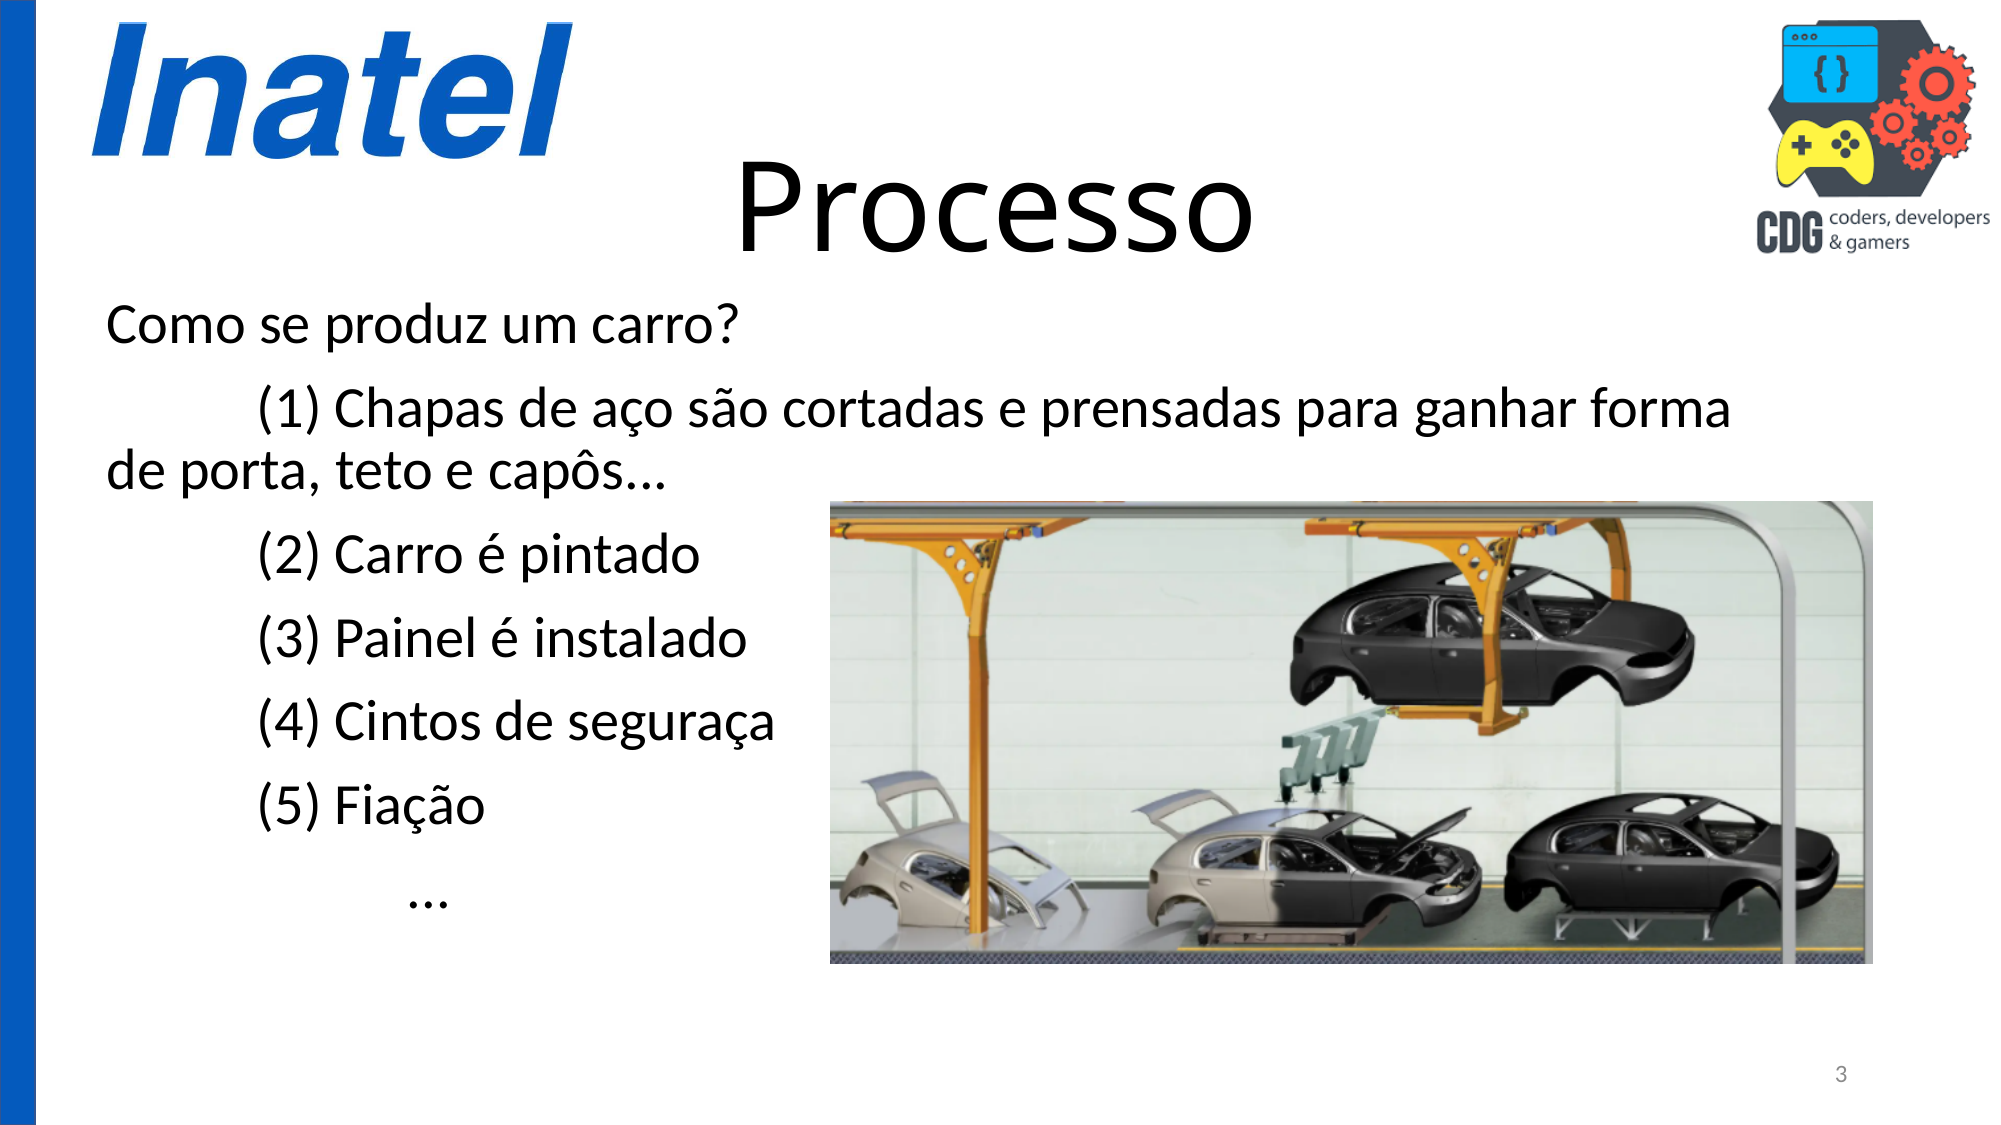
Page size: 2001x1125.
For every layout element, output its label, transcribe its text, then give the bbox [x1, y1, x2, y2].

picture [1745, 9, 2000, 266]
slide_number 3 [1412, 1042, 1863, 1103]
text_box [0, 0, 36, 1125]
picture [91, 22, 573, 159]
title Processo [245, 79, 1746, 285]
picture [829, 501, 1873, 964]
subtitle Como se produz um carro? (1) Chapas de aço são cortadas e prensadas para ganhar forma de porta, teto e capôs... (2) Carro é pintado (3) Painel é instalado (4) Cintos de seguraça (5) Fiação ... [91, 285, 1750, 968]
